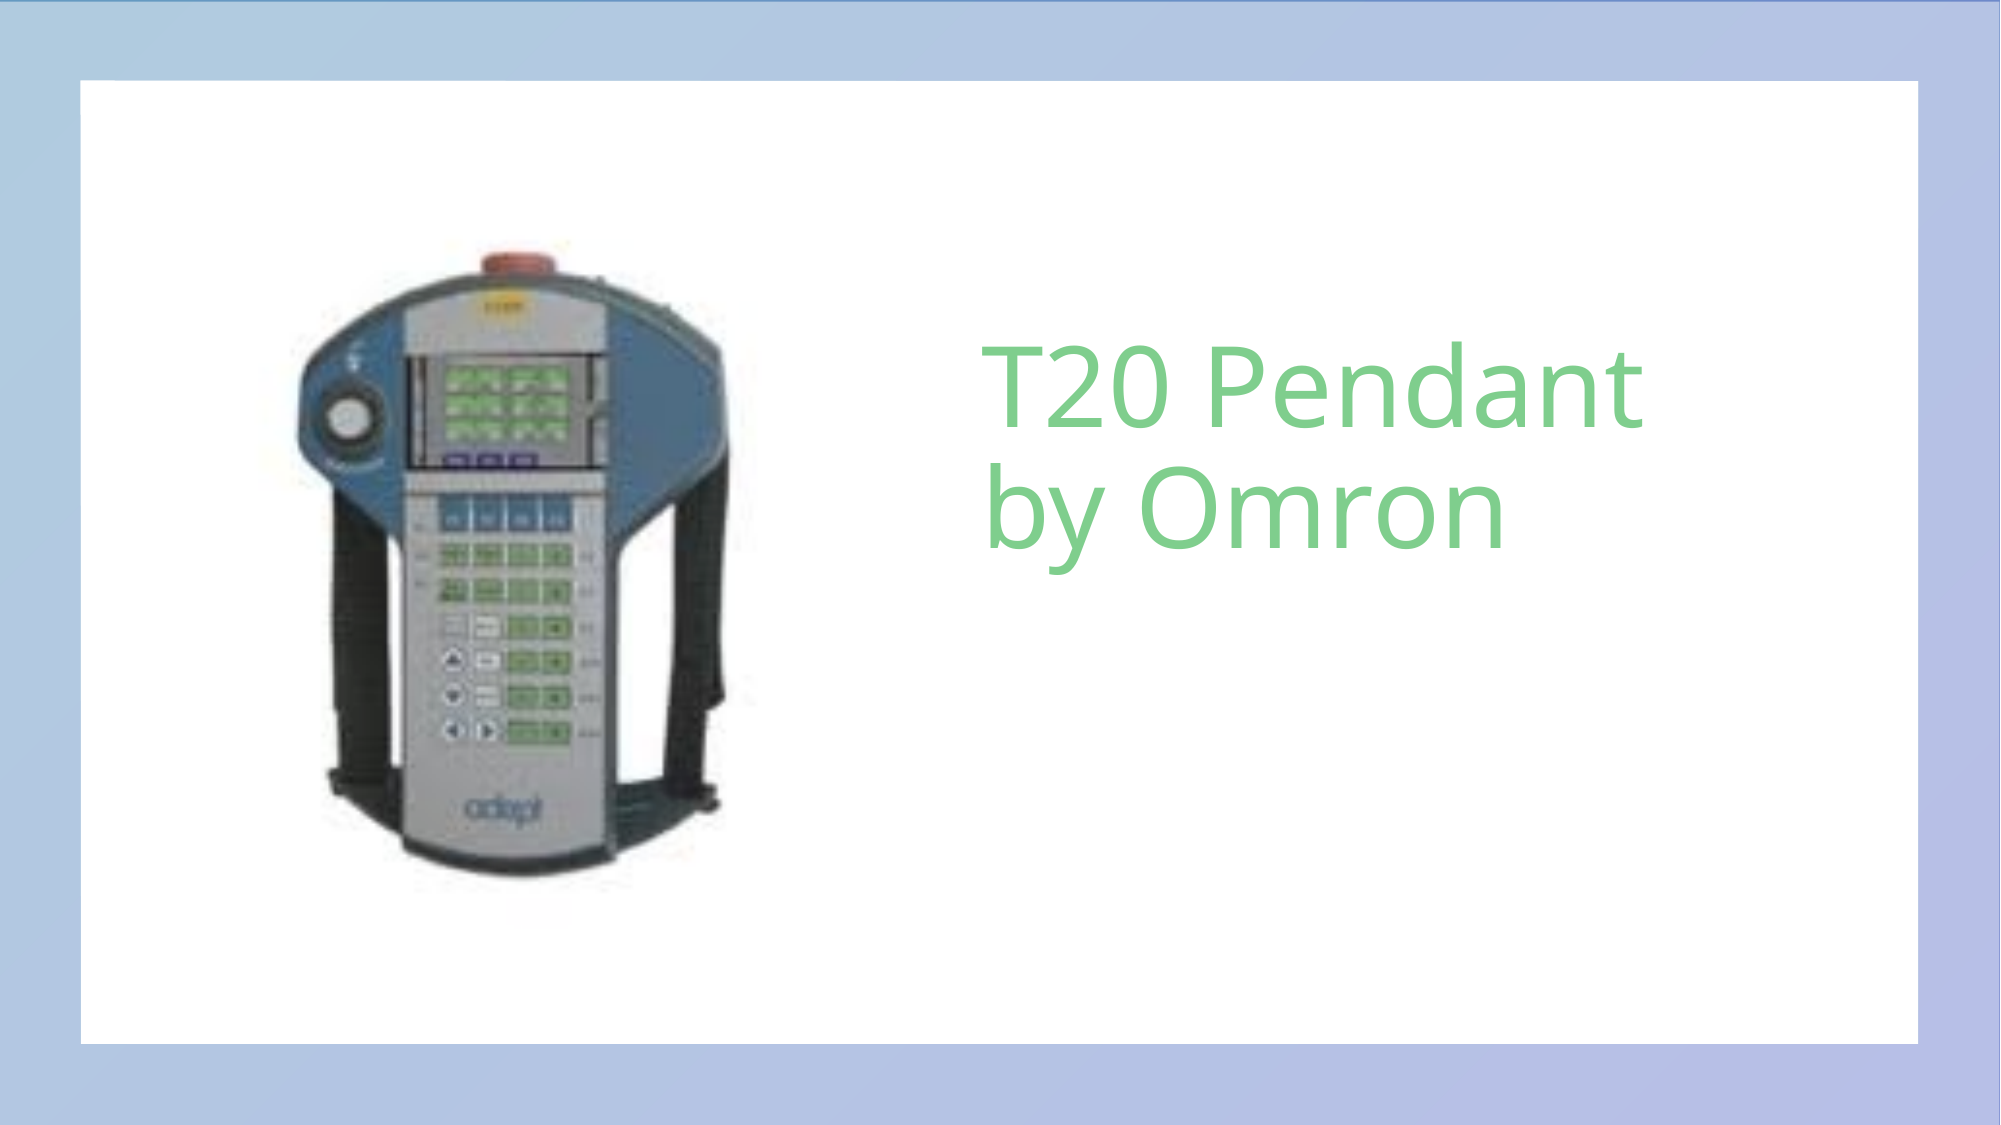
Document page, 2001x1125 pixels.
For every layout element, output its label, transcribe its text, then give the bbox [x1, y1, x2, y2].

text_box [82, 82, 1918, 1043]
text_box [0, 0, 2000, 1125]
title T20 Pendant by Omron [966, 188, 1863, 581]
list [137, 180, 905, 948]
